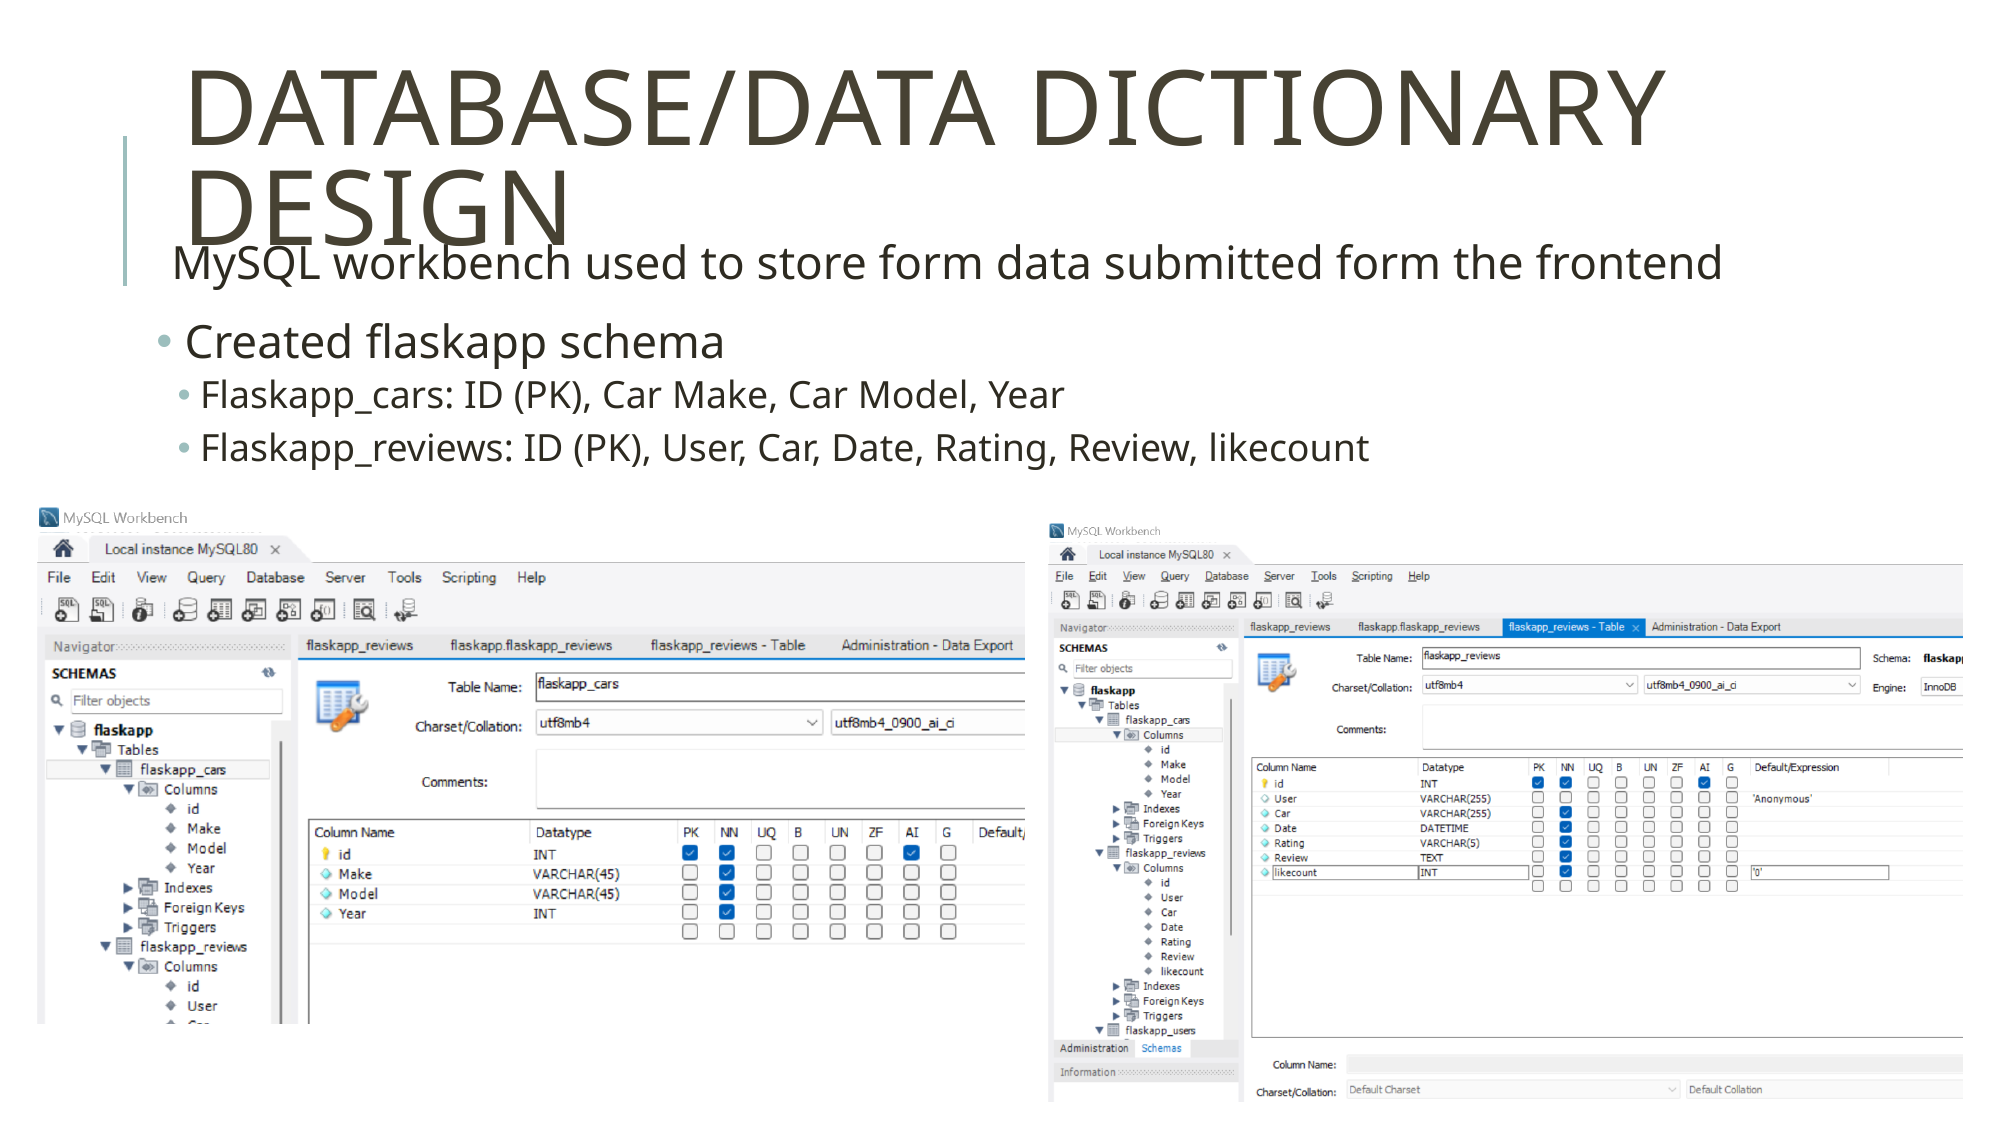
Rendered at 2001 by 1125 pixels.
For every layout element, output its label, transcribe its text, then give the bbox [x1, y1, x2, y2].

picture [1048, 520, 1963, 1102]
title Database/DATA dictionary design [168, 42, 1763, 289]
picture [37, 503, 1025, 1024]
list MySQL workbench used to store form data submitted form the frontend Created flaskapp schema Flaskapp_cars: ID (PK), Car Make, Car Model, Year Flaskapp_reviews: ID (PK), User, Car, Date, Rating, Review, likecount [149, 232, 1744, 893]
